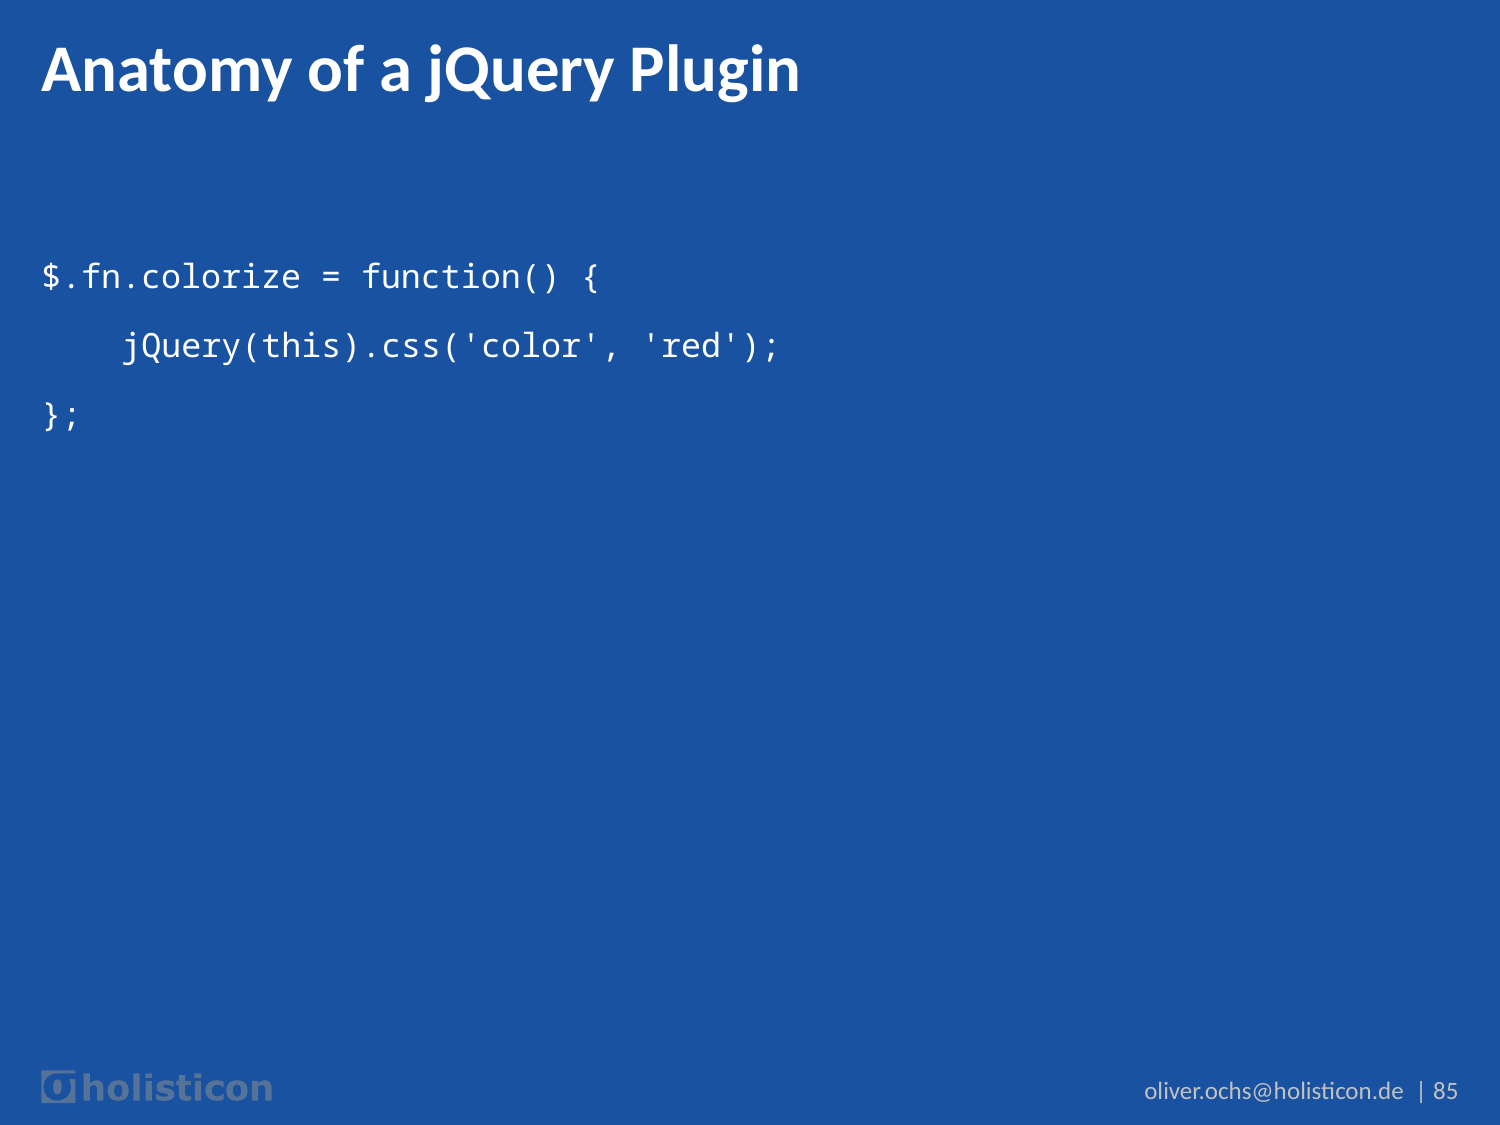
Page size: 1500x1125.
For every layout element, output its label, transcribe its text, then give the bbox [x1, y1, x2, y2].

list $.fn.colorize = function() { jQuery(this).css('color', 'red'); }; [41, 255, 1436, 973]
title Anatomy of a jQuery Plugin [41, 24, 1436, 188]
